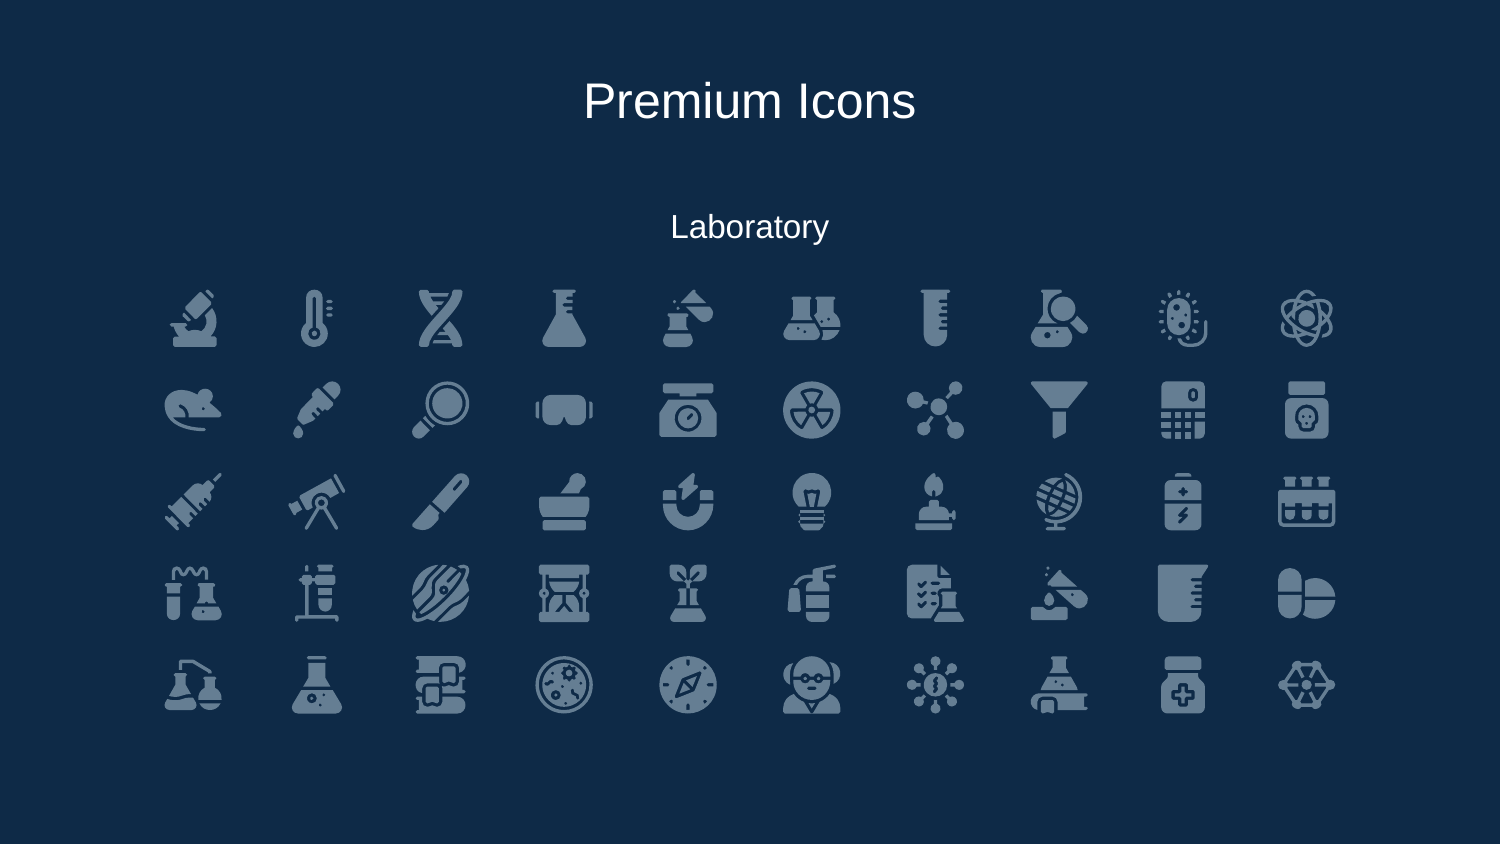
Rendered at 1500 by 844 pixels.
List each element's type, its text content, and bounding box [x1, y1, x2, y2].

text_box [1030, 381, 1089, 439]
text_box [649, 655, 717, 714]
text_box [785, 472, 839, 531]
text_box [542, 289, 587, 347]
text_box [662, 503, 714, 531]
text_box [779, 655, 845, 714]
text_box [1030, 566, 1092, 621]
text_box [1157, 564, 1209, 622]
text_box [164, 566, 224, 621]
text_box [689, 588, 699, 606]
text_box [560, 473, 586, 494]
text_box [920, 289, 951, 347]
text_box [169, 289, 219, 348]
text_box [1028, 289, 1091, 348]
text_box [1164, 472, 1202, 531]
text_box [930, 656, 941, 670]
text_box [293, 381, 342, 439]
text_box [906, 564, 965, 623]
text_box [930, 699, 941, 714]
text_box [164, 472, 223, 531]
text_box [1157, 289, 1208, 348]
text_box [535, 401, 540, 419]
text_box [542, 394, 586, 426]
text_box [164, 388, 222, 432]
text_box [944, 663, 957, 676]
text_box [525, 655, 594, 714]
text_box [677, 588, 687, 606]
text_box [680, 289, 707, 304]
text_box [542, 520, 586, 531]
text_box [162, 659, 223, 711]
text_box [418, 289, 463, 348]
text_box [1161, 381, 1206, 439]
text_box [787, 564, 838, 623]
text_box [773, 381, 841, 439]
text_box [1298, 407, 1315, 429]
text_box [549, 581, 580, 592]
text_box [290, 655, 344, 714]
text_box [1030, 656, 1089, 714]
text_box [410, 564, 471, 623]
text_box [905, 381, 968, 440]
title Premium Icons [171, 53, 1328, 133]
text_box [538, 564, 590, 623]
text_box [699, 490, 714, 501]
text_box [662, 333, 693, 348]
text_box [1285, 398, 1329, 439]
text_box [913, 694, 927, 707]
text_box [411, 381, 477, 439]
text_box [298, 289, 334, 348]
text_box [412, 655, 470, 714]
text_box [1288, 381, 1326, 395]
text_box [950, 679, 965, 690]
text_box [944, 694, 957, 707]
text_box [539, 496, 590, 517]
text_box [287, 473, 346, 530]
text_box [685, 306, 714, 323]
text_box [318, 588, 332, 595]
text_box [670, 608, 706, 622]
text_box Laboratory [171, 189, 1328, 270]
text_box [659, 383, 717, 438]
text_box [1277, 476, 1336, 528]
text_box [1277, 660, 1336, 710]
text_box [684, 564, 707, 589]
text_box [1160, 656, 1206, 714]
text_box [678, 473, 699, 500]
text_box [411, 472, 471, 531]
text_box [781, 296, 842, 341]
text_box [915, 472, 956, 531]
text_box [923, 673, 948, 697]
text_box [1277, 567, 1336, 619]
text_box [589, 401, 593, 419]
text_box [316, 564, 334, 572]
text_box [1275, 289, 1337, 348]
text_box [1036, 472, 1085, 531]
text_box [906, 679, 921, 690]
text_box [318, 598, 332, 612]
text_box [667, 313, 689, 331]
text_box [295, 574, 339, 622]
text_box [913, 663, 927, 676]
text_box [669, 564, 687, 582]
text_box [662, 490, 677, 501]
